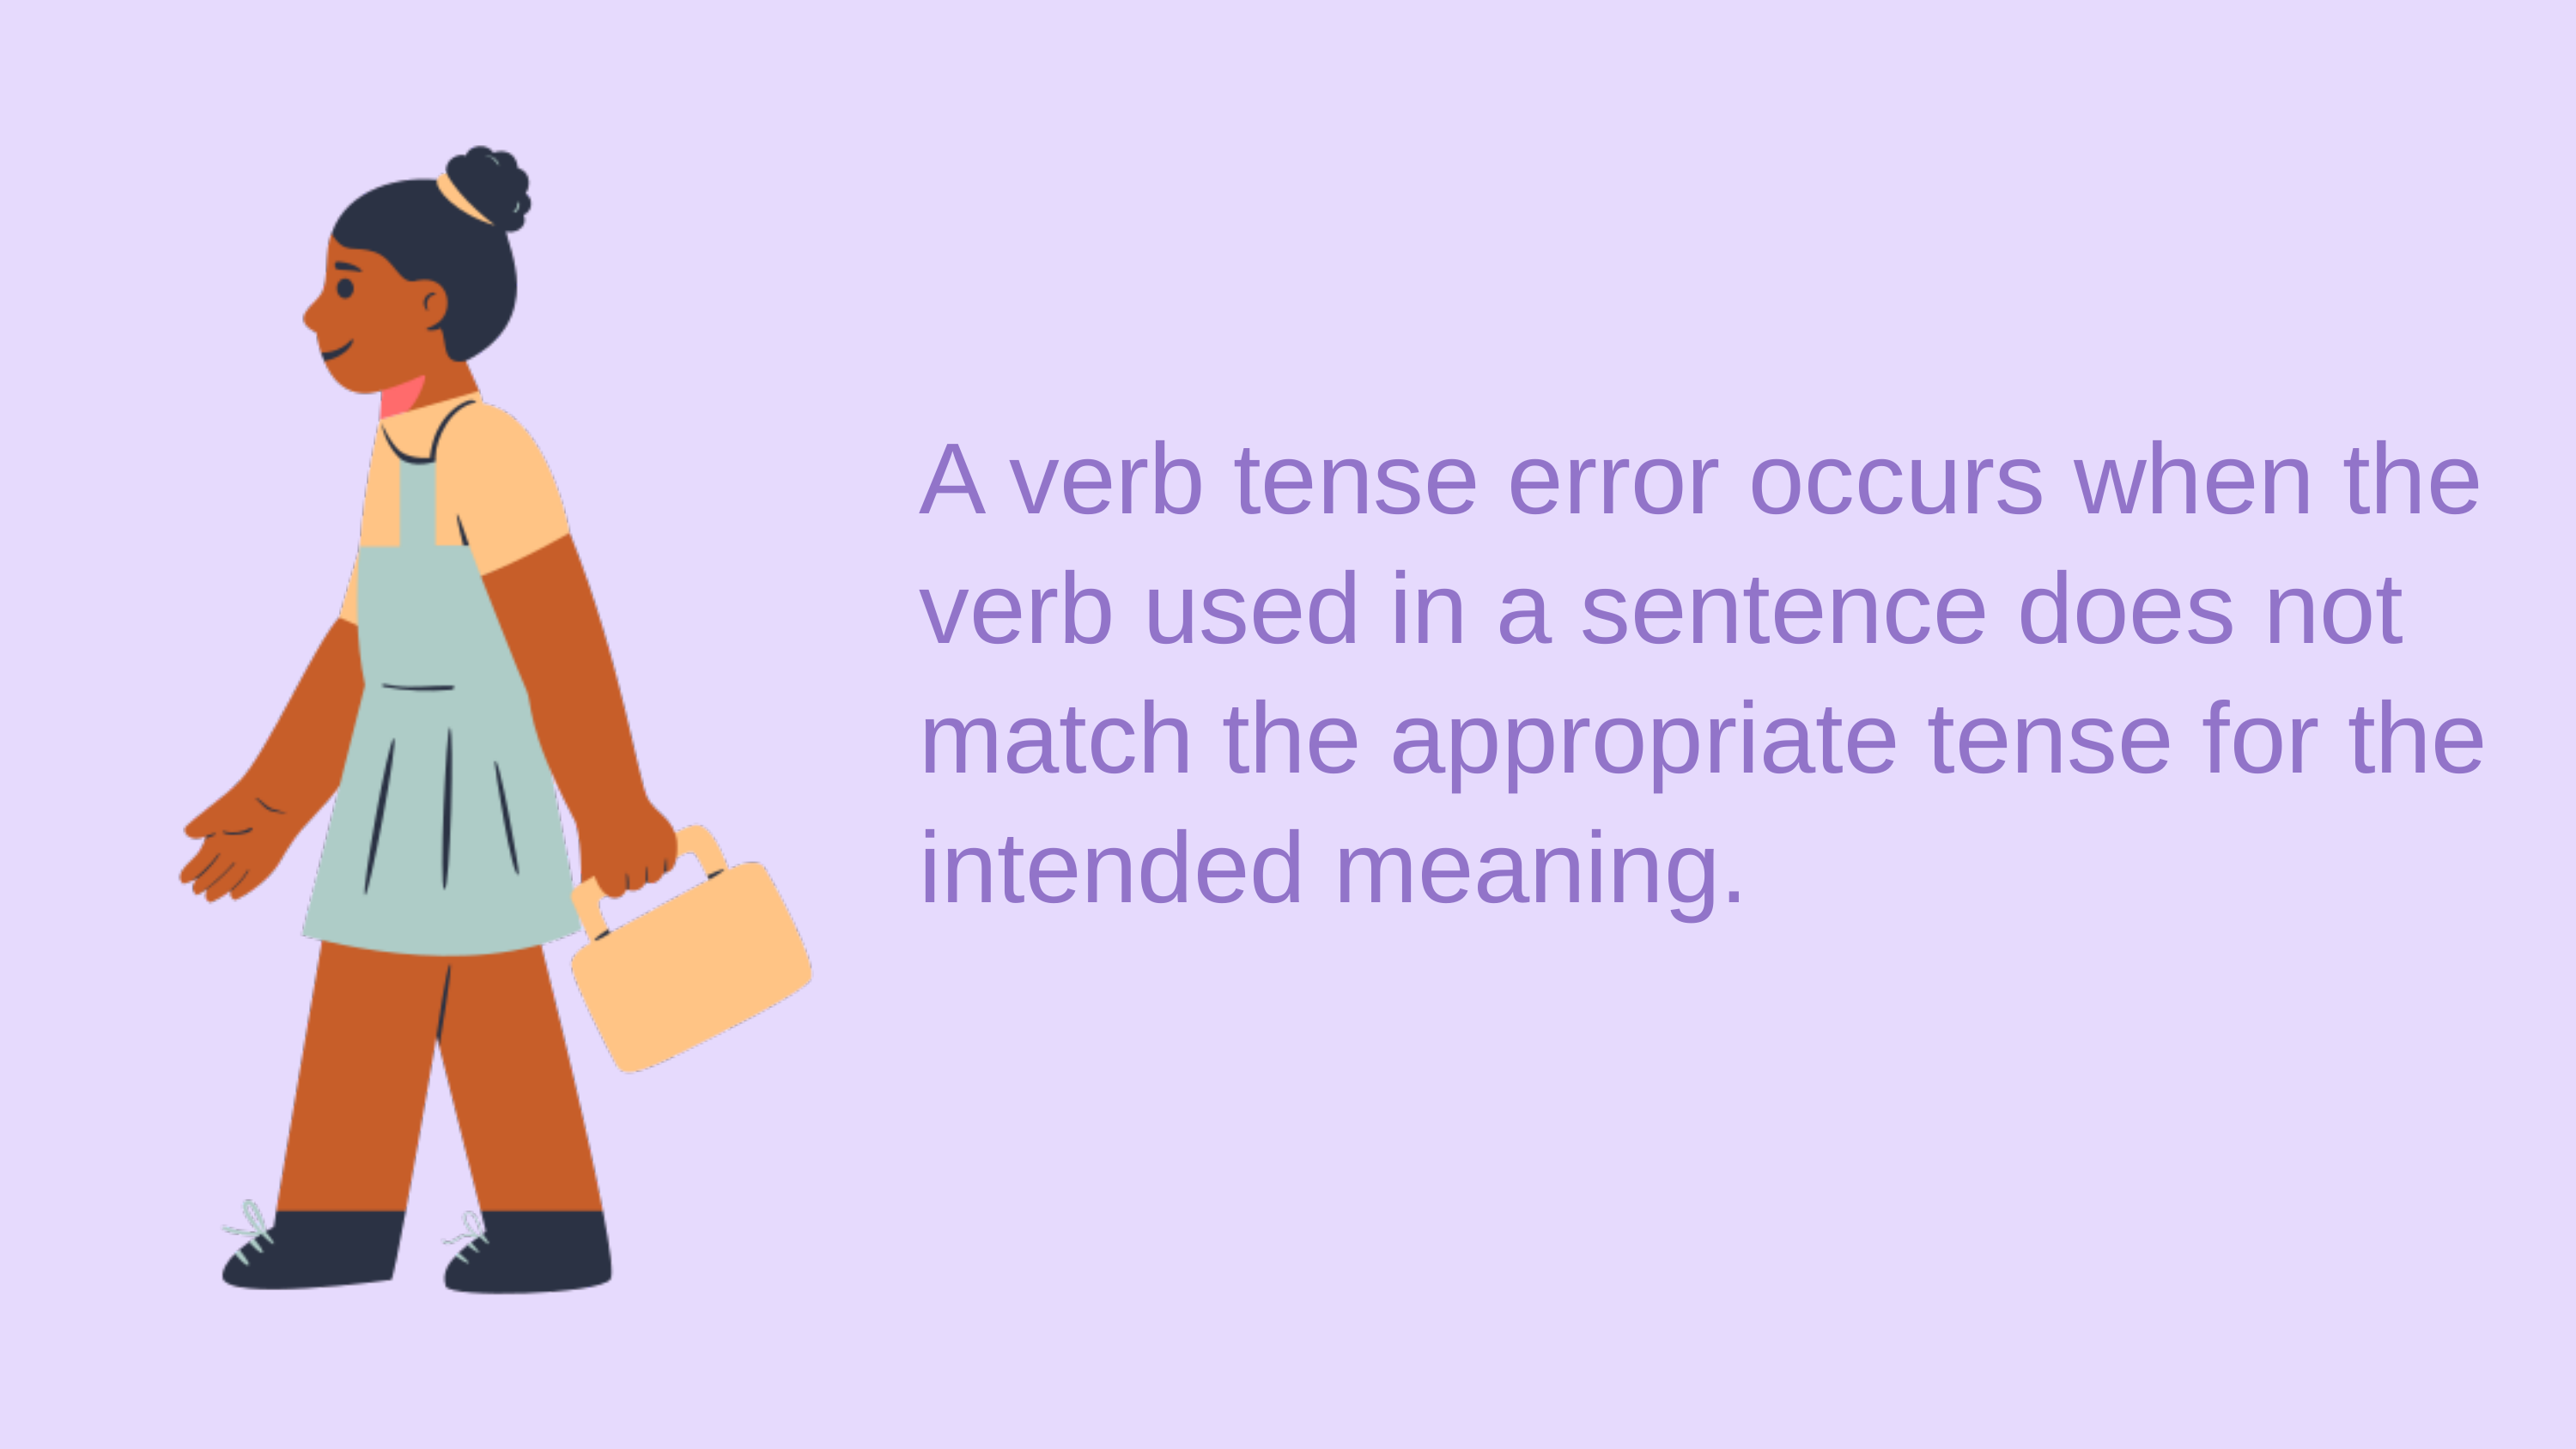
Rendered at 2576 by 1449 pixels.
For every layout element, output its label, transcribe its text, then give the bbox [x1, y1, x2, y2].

text_box [175, 144, 821, 1304]
text_box A verb tense error occurs when the verb used in a sentence does not match the appropriate tense for the intended meaning. [919, 404, 2501, 1052]
